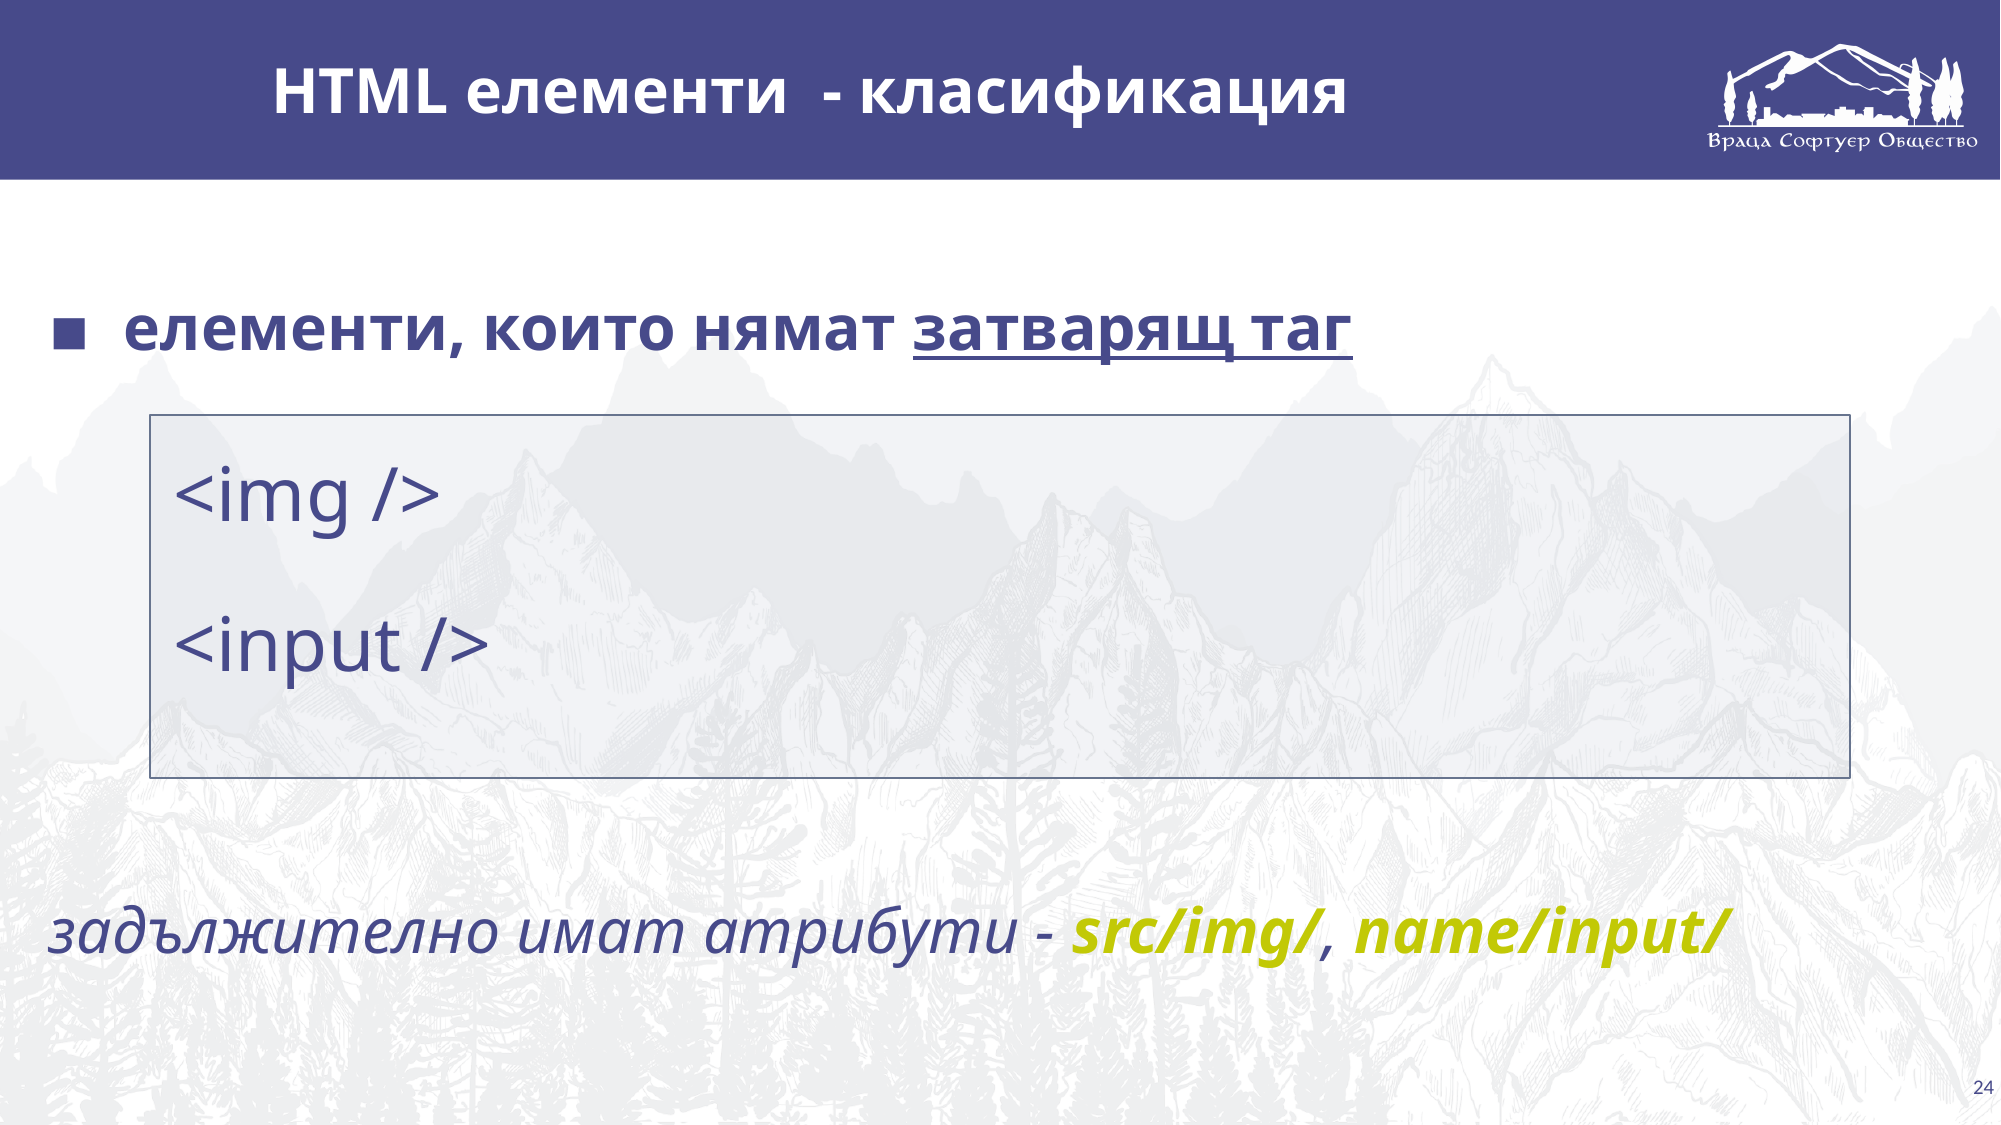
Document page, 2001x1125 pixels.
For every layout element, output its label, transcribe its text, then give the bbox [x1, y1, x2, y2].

picture [1703, 19, 1981, 165]
text_box <img /> <input /> [150, 415, 1850, 778]
slide_number ‹#› [1929, 1070, 2000, 1103]
list елементи, които нямат затварящ таг задължително имат атрибути - src/img/, name/input/ [31, 196, 1970, 1050]
title HTML елементи - класификация [31, 16, 1591, 162]
